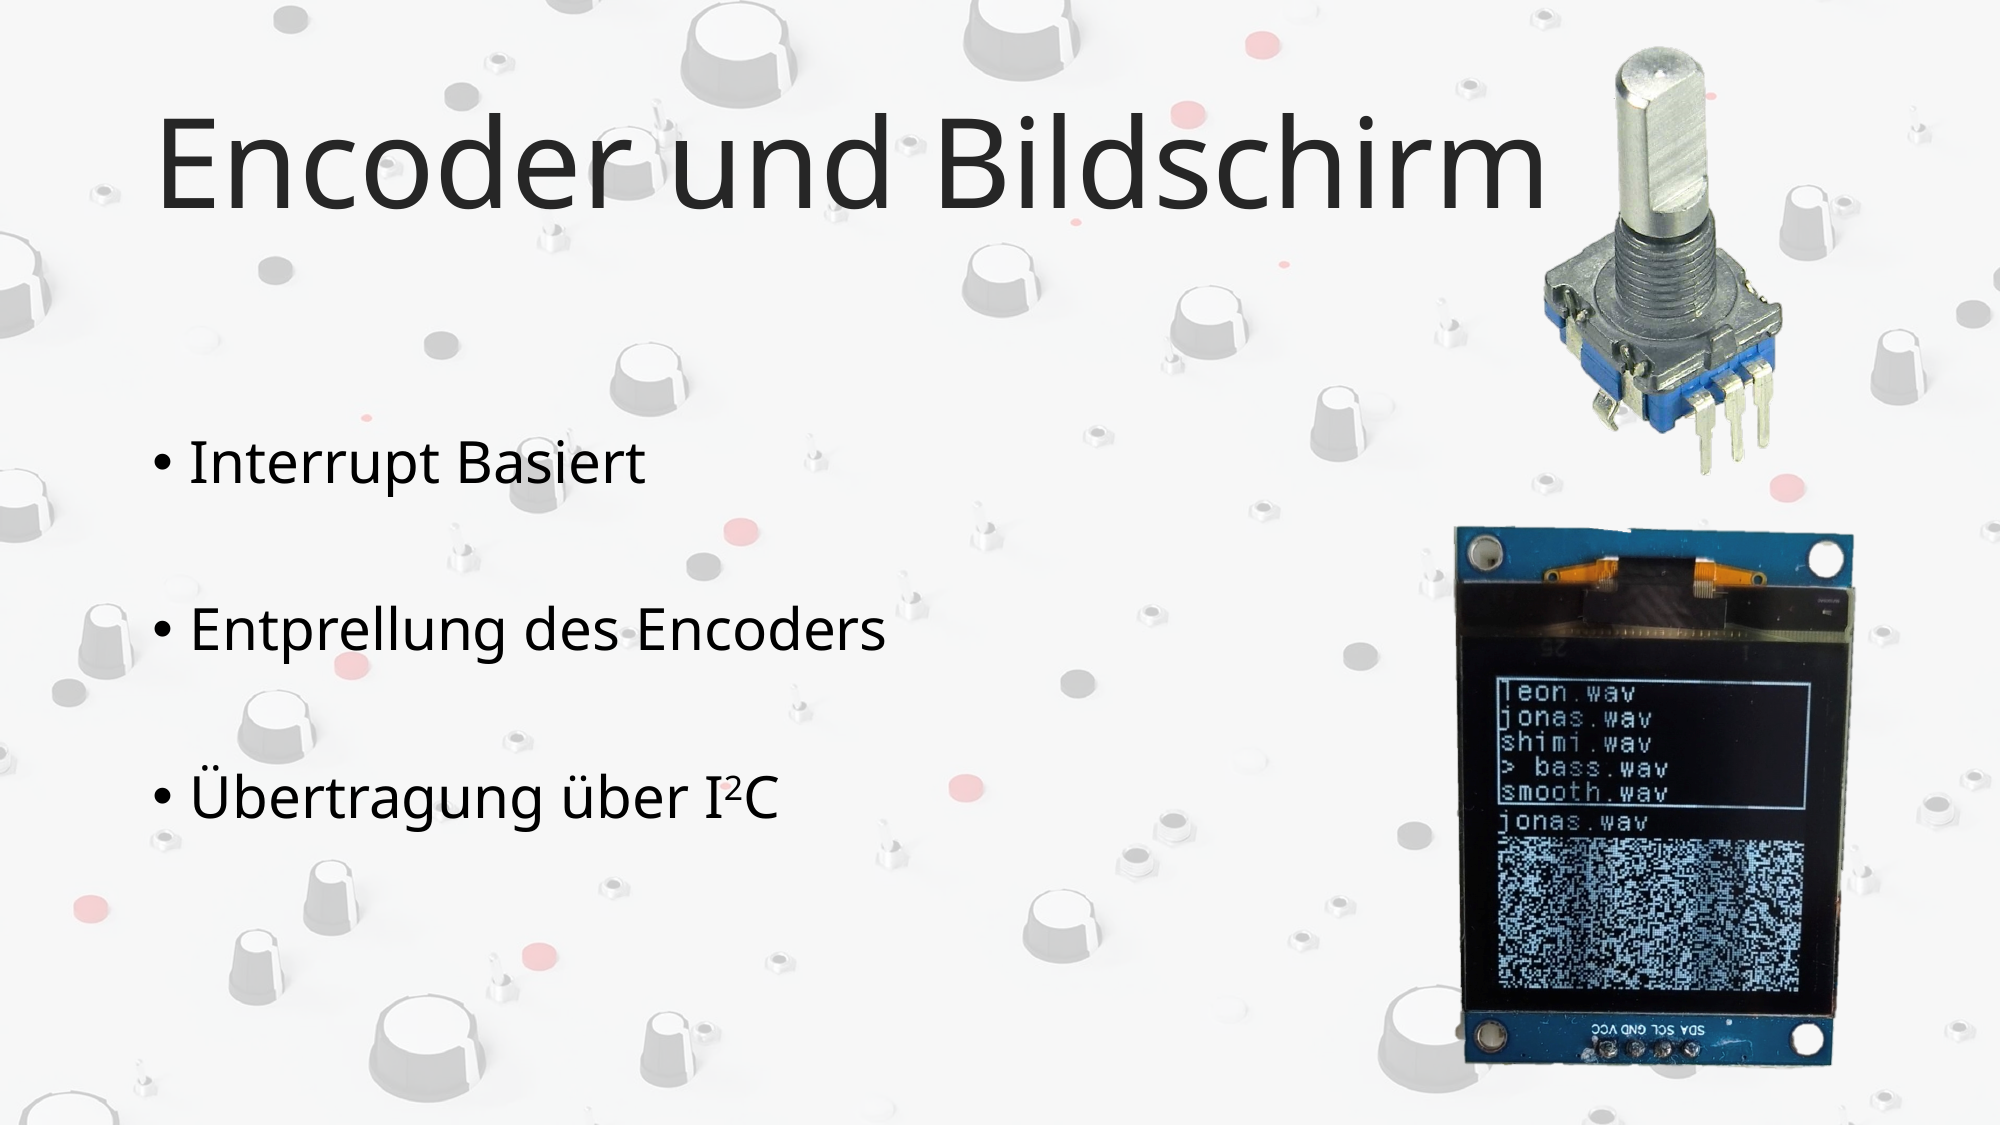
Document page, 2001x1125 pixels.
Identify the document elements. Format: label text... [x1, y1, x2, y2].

title Encoder und Bildschirm [137, 59, 1401, 278]
text_box Interrupt Basiert Entprellung des Encoders Übertragung über I2C [137, 425, 1863, 1125]
picture [1425, 509, 1913, 1125]
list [1401, 35, 1938, 486]
